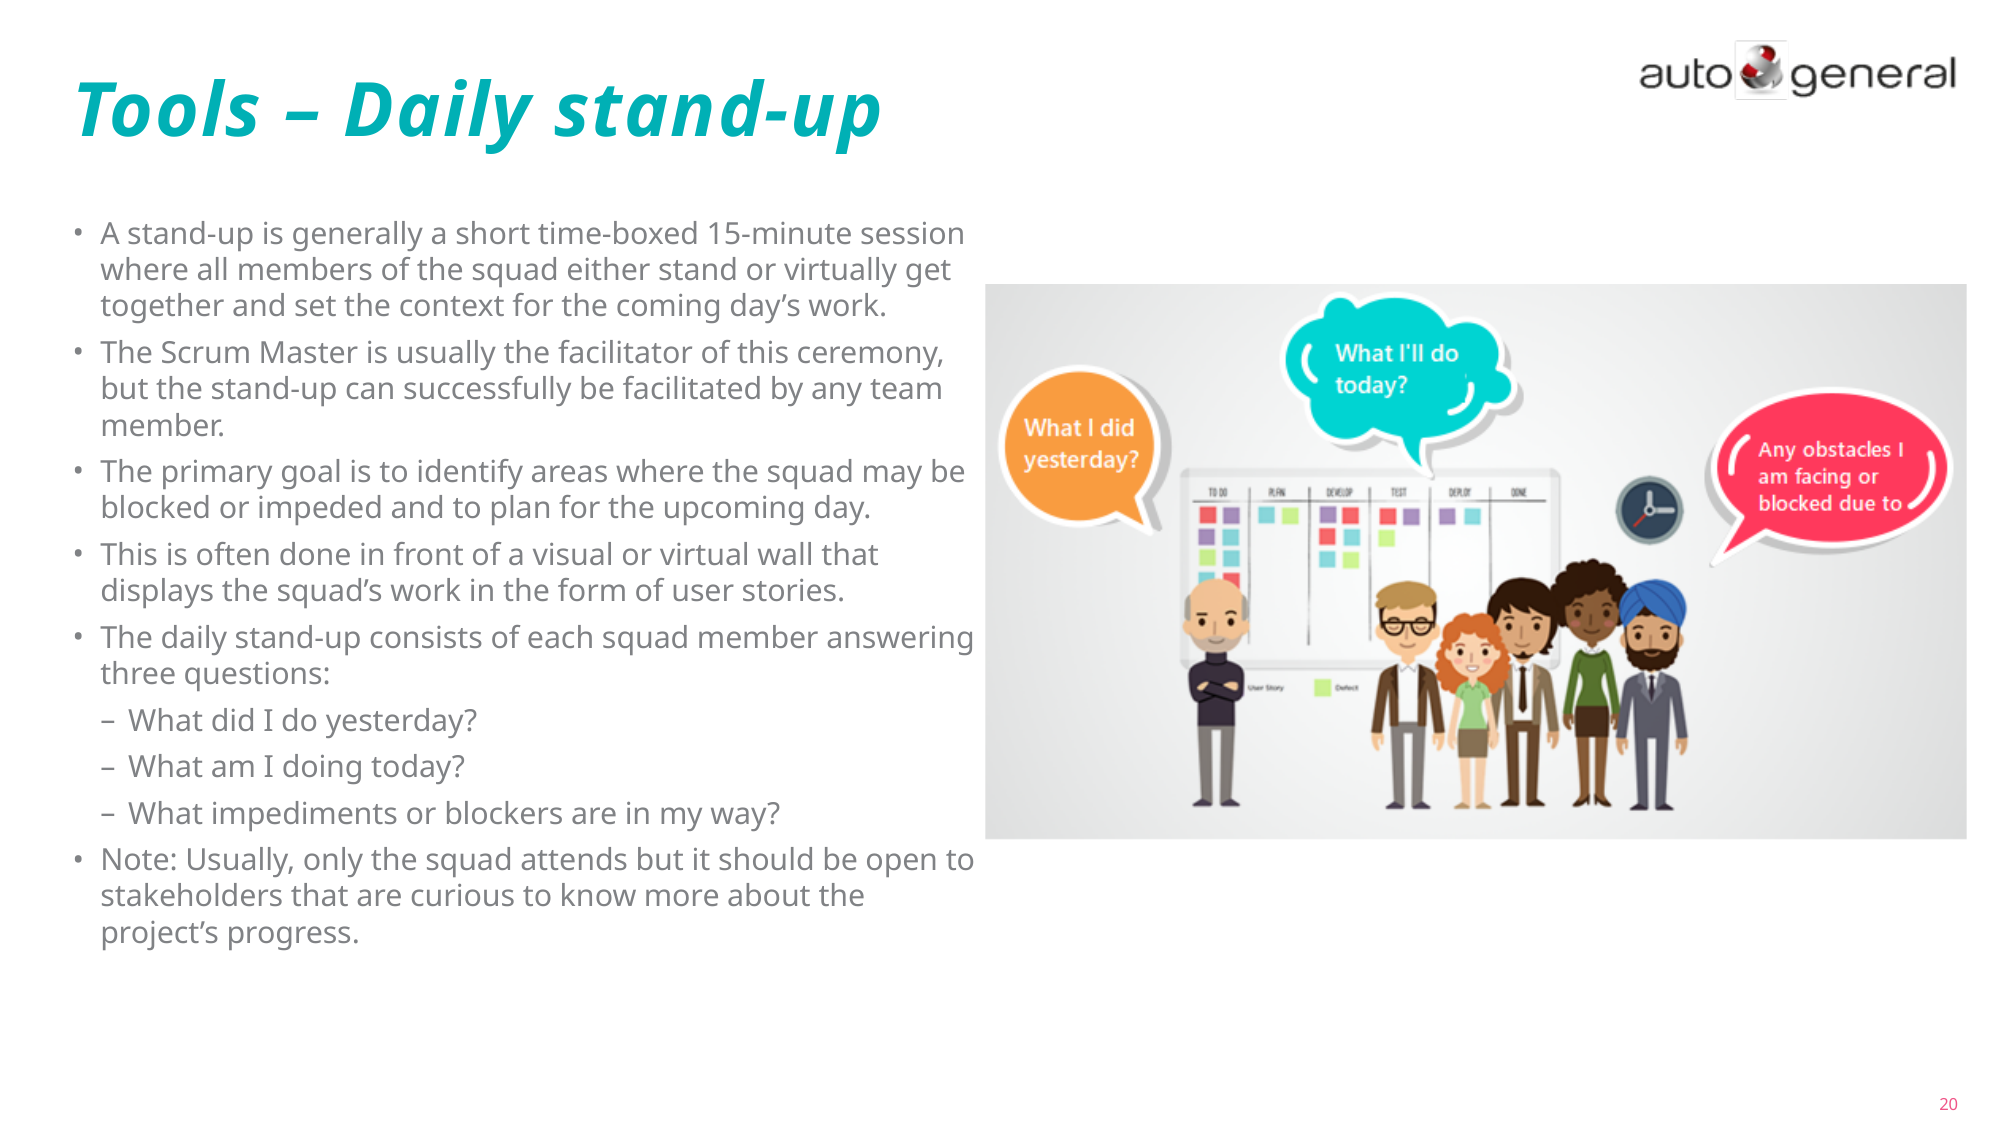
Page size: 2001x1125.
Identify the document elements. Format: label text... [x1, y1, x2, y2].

picture [1596, 8, 2000, 133]
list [985, 284, 1967, 841]
title Tools – Daily stand-up [72, 67, 1618, 159]
list A stand-up is generally a short time-boxed 15-minute session where all members of the squad either stand or virtually get together and set the context for the coming day’s work. The Scrum Master is usually the facilitator of this ceremony, but the stand-up can successfully be facilitated by any team member. The primary goal is to identify areas where the squad may be blocked or impeded and to plan for the upcoming day. This is often done in front of a visual or virtual wall that displays the squad’s work in the form of user stories. The daily stand-up consists of each squad member answering three questions: What did I do yesterday? What am I doing today? What impediments or blockers are in my way? Note: Usually, only the squad attends but it should be open to stakeholders that are curious to know more about the project’s progress. [72, 213, 986, 962]
